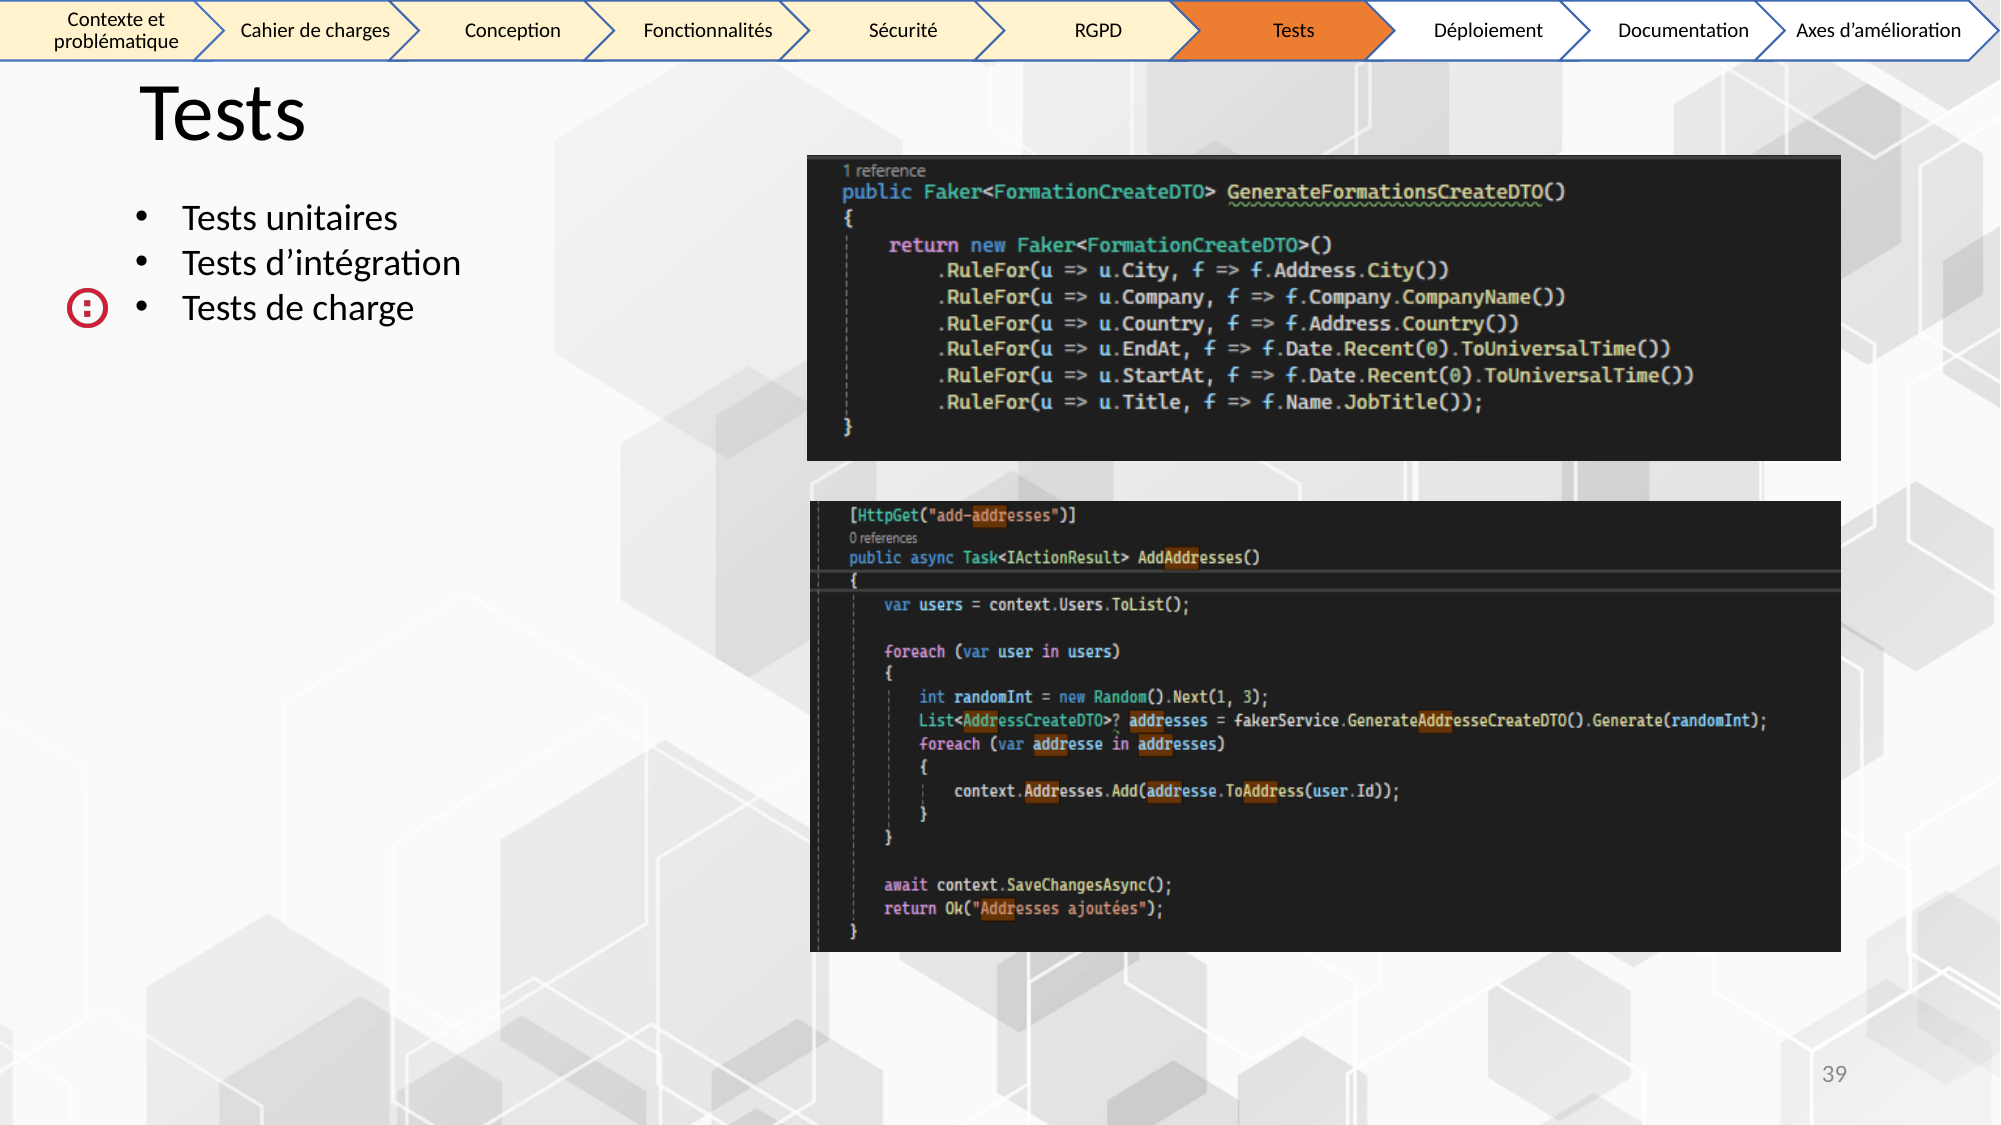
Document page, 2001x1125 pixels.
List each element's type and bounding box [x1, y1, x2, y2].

picture [0, 0, 2000, 1125]
text_box [0, 0, 1999, 61]
